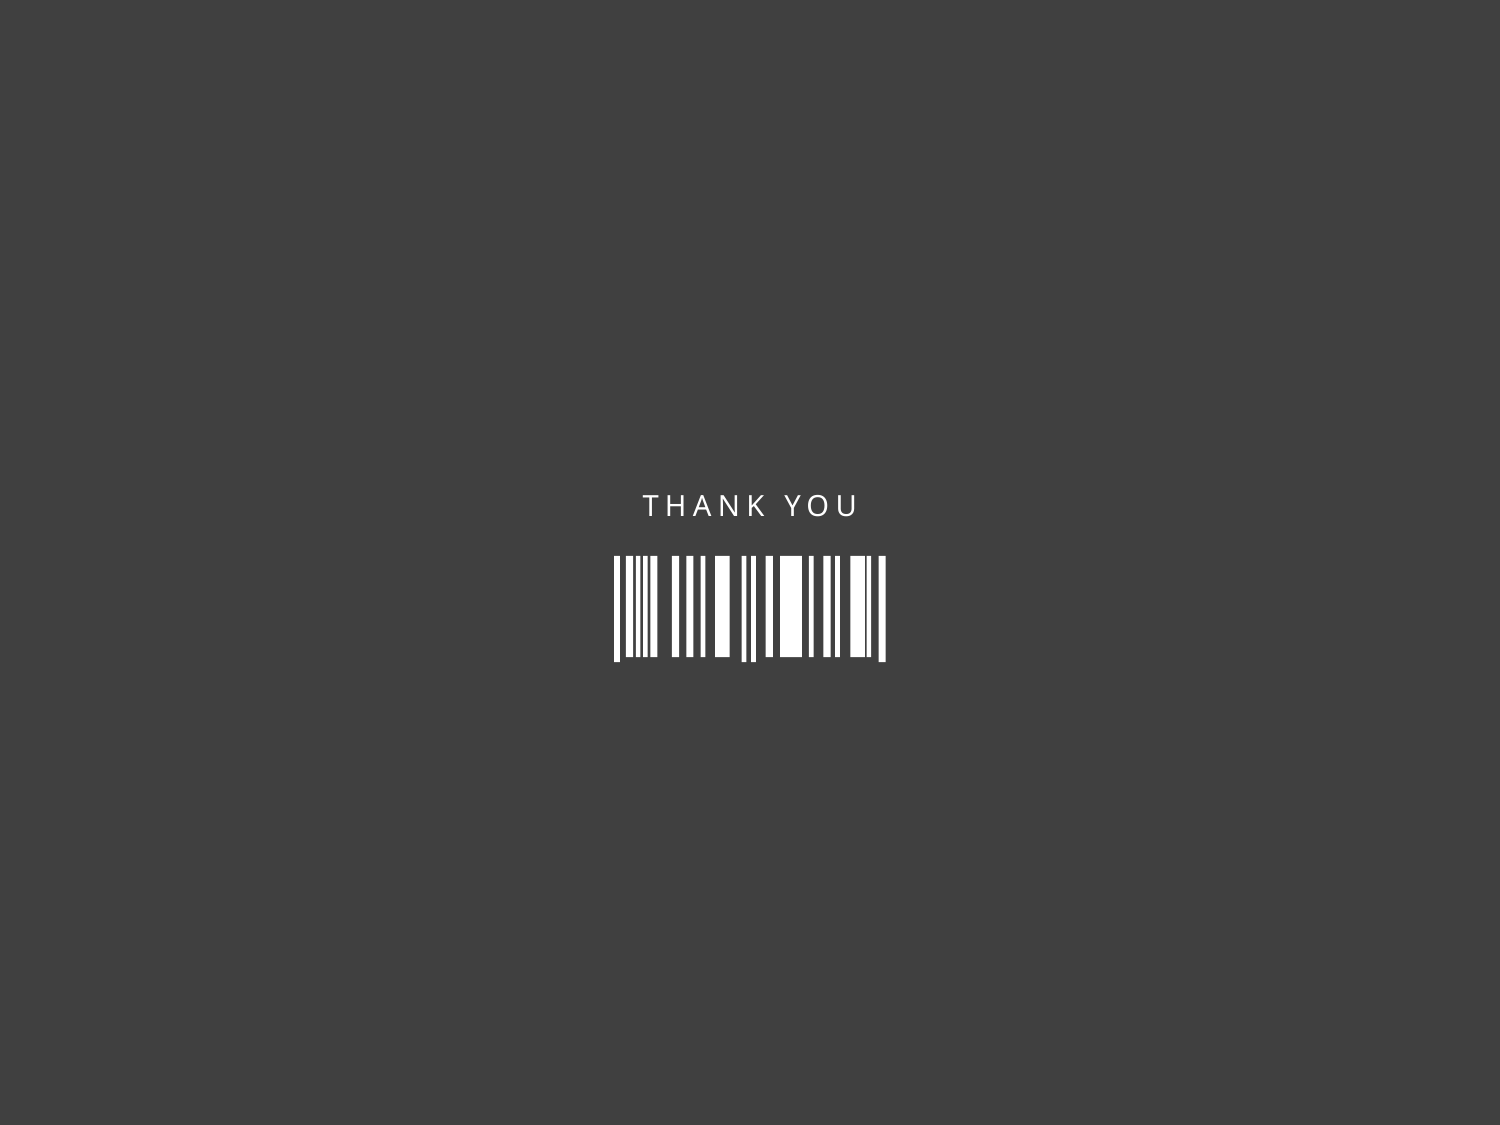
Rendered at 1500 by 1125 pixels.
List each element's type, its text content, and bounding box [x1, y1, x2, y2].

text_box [613, 555, 886, 663]
text_box [0, 0, 1500, 1125]
text_box THANK YOU [627, 479, 873, 530]
